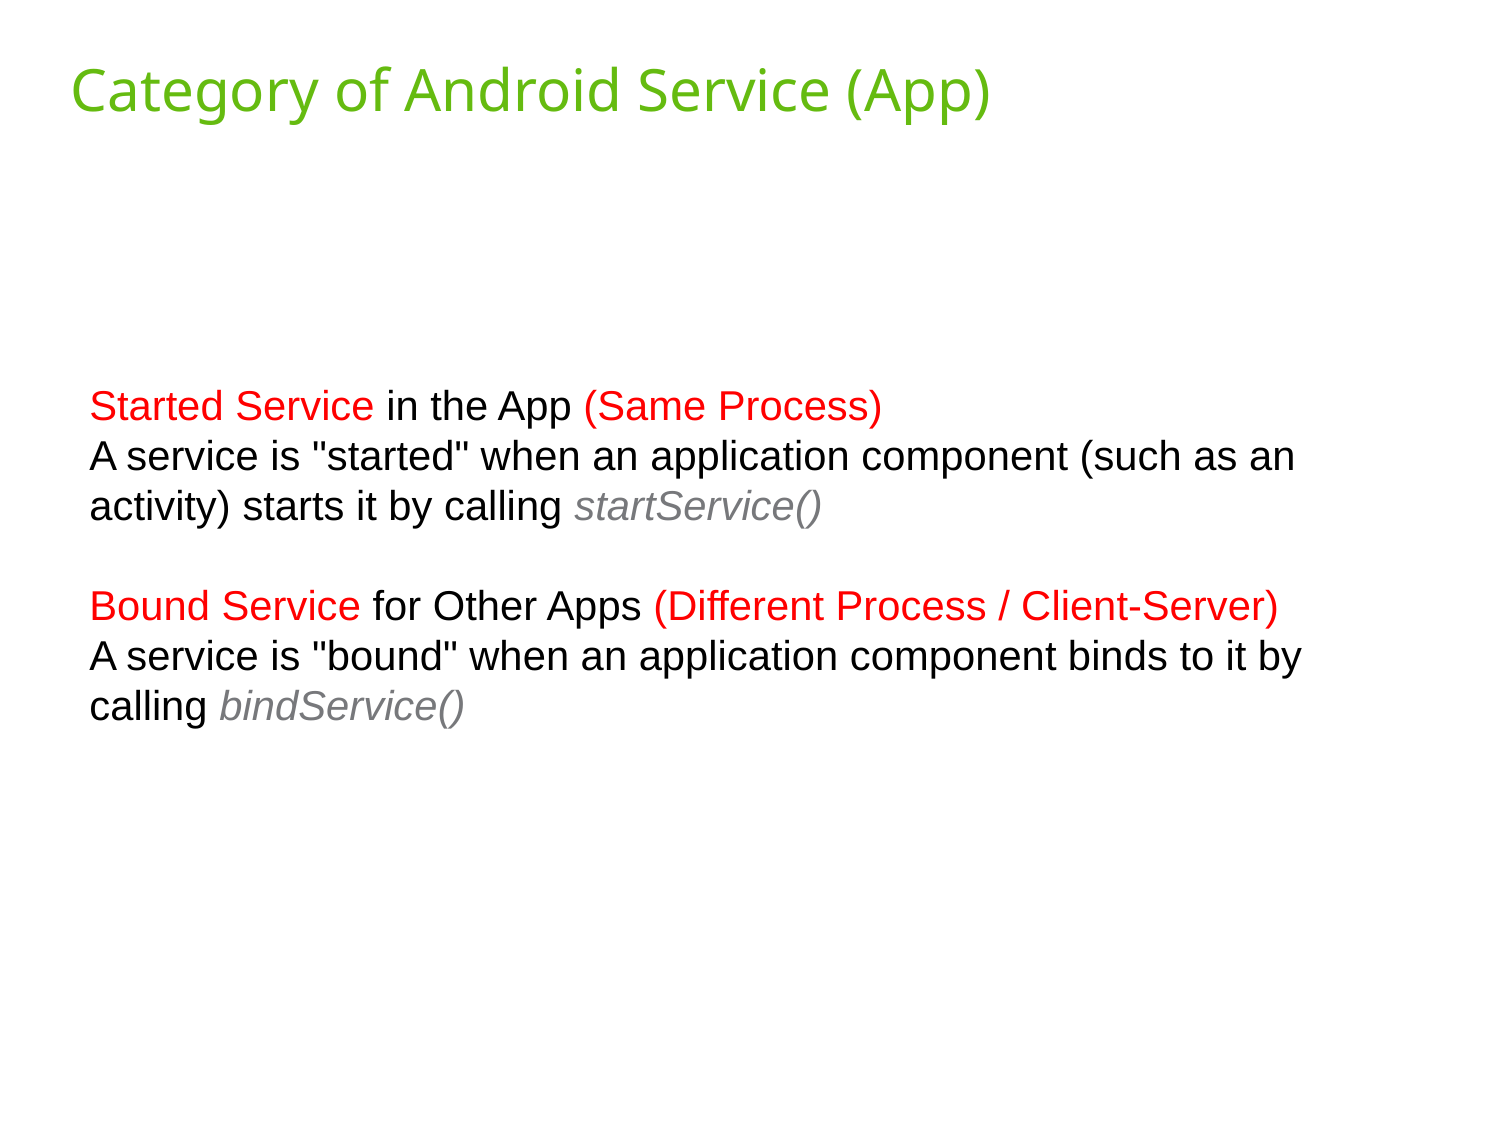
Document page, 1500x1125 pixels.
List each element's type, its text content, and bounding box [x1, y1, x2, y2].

text_box Started Service in the App (Same Process) A service is "started" when an application component (such as an activity) starts it by calling startService() Bound Service for Other Apps (Different Process / Client-Server) A service is "bound" when an application component binds to it by calling bindService() [74, 371, 1423, 737]
title Category of Android Service (App) [70, 52, 1430, 139]
